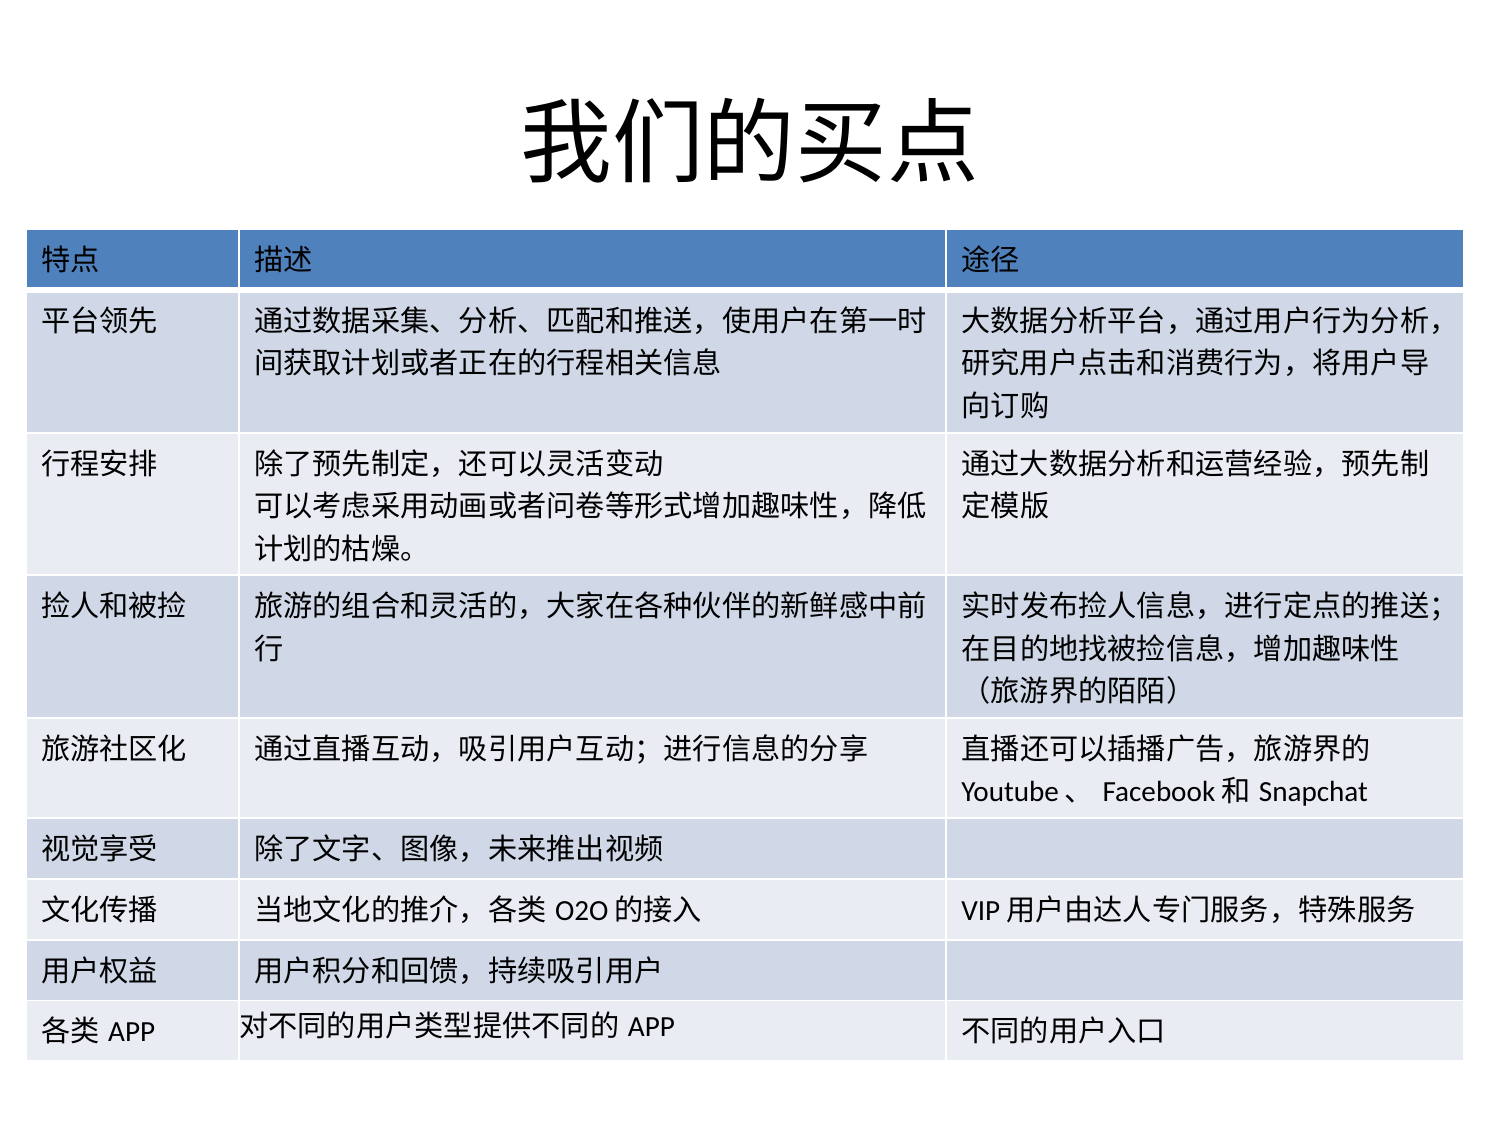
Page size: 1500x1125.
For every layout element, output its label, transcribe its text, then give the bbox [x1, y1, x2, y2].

table_cell 平台领先 [27, 293, 238, 432]
table_cell 当地文化的推介，各类O2O的接入 [240, 880, 945, 939]
table_header 途径 [947, 230, 1463, 287]
table_cell 用户权益 [27, 941, 238, 1000]
table_cell 通过数据采集、分析、匹配和推送，使用户在第一时间获取计划或者正在的行程相关信息 [240, 293, 945, 432]
table_cell 不同的用户入口 [947, 1001, 1463, 1060]
table_cell 实时发布捡人信息，进行定点的推送；在目的地找被捡信息，增加趣味性（旅游界的陌陌） [947, 576, 1463, 717]
table_cell [947, 819, 1463, 878]
table_header 特点 [27, 230, 238, 287]
table_cell 旅游社区化 [27, 719, 238, 817]
table_cell 用户积分和回馈，持续吸引用户 [240, 941, 945, 1000]
table_cell 通过直播互动，吸引用户互动；进行信息的分享 [240, 719, 945, 817]
table_cell 视觉享受 [27, 819, 238, 878]
table_cell 除了预先制定，还可以灵活变动 可以考虑采用动画或者问卷等形式增加趣味性，降低计划的枯燥。 [240, 434, 945, 574]
table_cell 直播还可以插播广告，旅游界的Youtube、Facebook和Snapchat [947, 719, 1463, 817]
table_header 描述 [240, 230, 945, 287]
table_cell VIP用户由达人专门服务，特殊服务 [947, 880, 1463, 939]
table_cell 除了文字、图像，未来推出视频 [240, 819, 945, 878]
table_cell [947, 941, 1463, 1000]
table_cell 通过大数据分析和运营经验，预先制定模版 [947, 434, 1463, 574]
table_cell 行程安排 [27, 434, 238, 574]
title 我们的买点 [75, 45, 1425, 228]
table_cell 文化传播 [27, 880, 238, 939]
table_cell 旅游的组合和灵活的，大家在各种伙伴的新鲜感中前行 [240, 576, 945, 717]
table_cell 捡人和被捡 [27, 576, 238, 717]
table_cell 各类APP [27, 1001, 238, 1060]
table_cell 大数据分析平台，通过用户行为分析，研究用户点击和消费行为，将用户导向订购 [947, 293, 1463, 432]
table_cell 对不同的用户类型提供不同的APP [240, 1001, 945, 1060]
